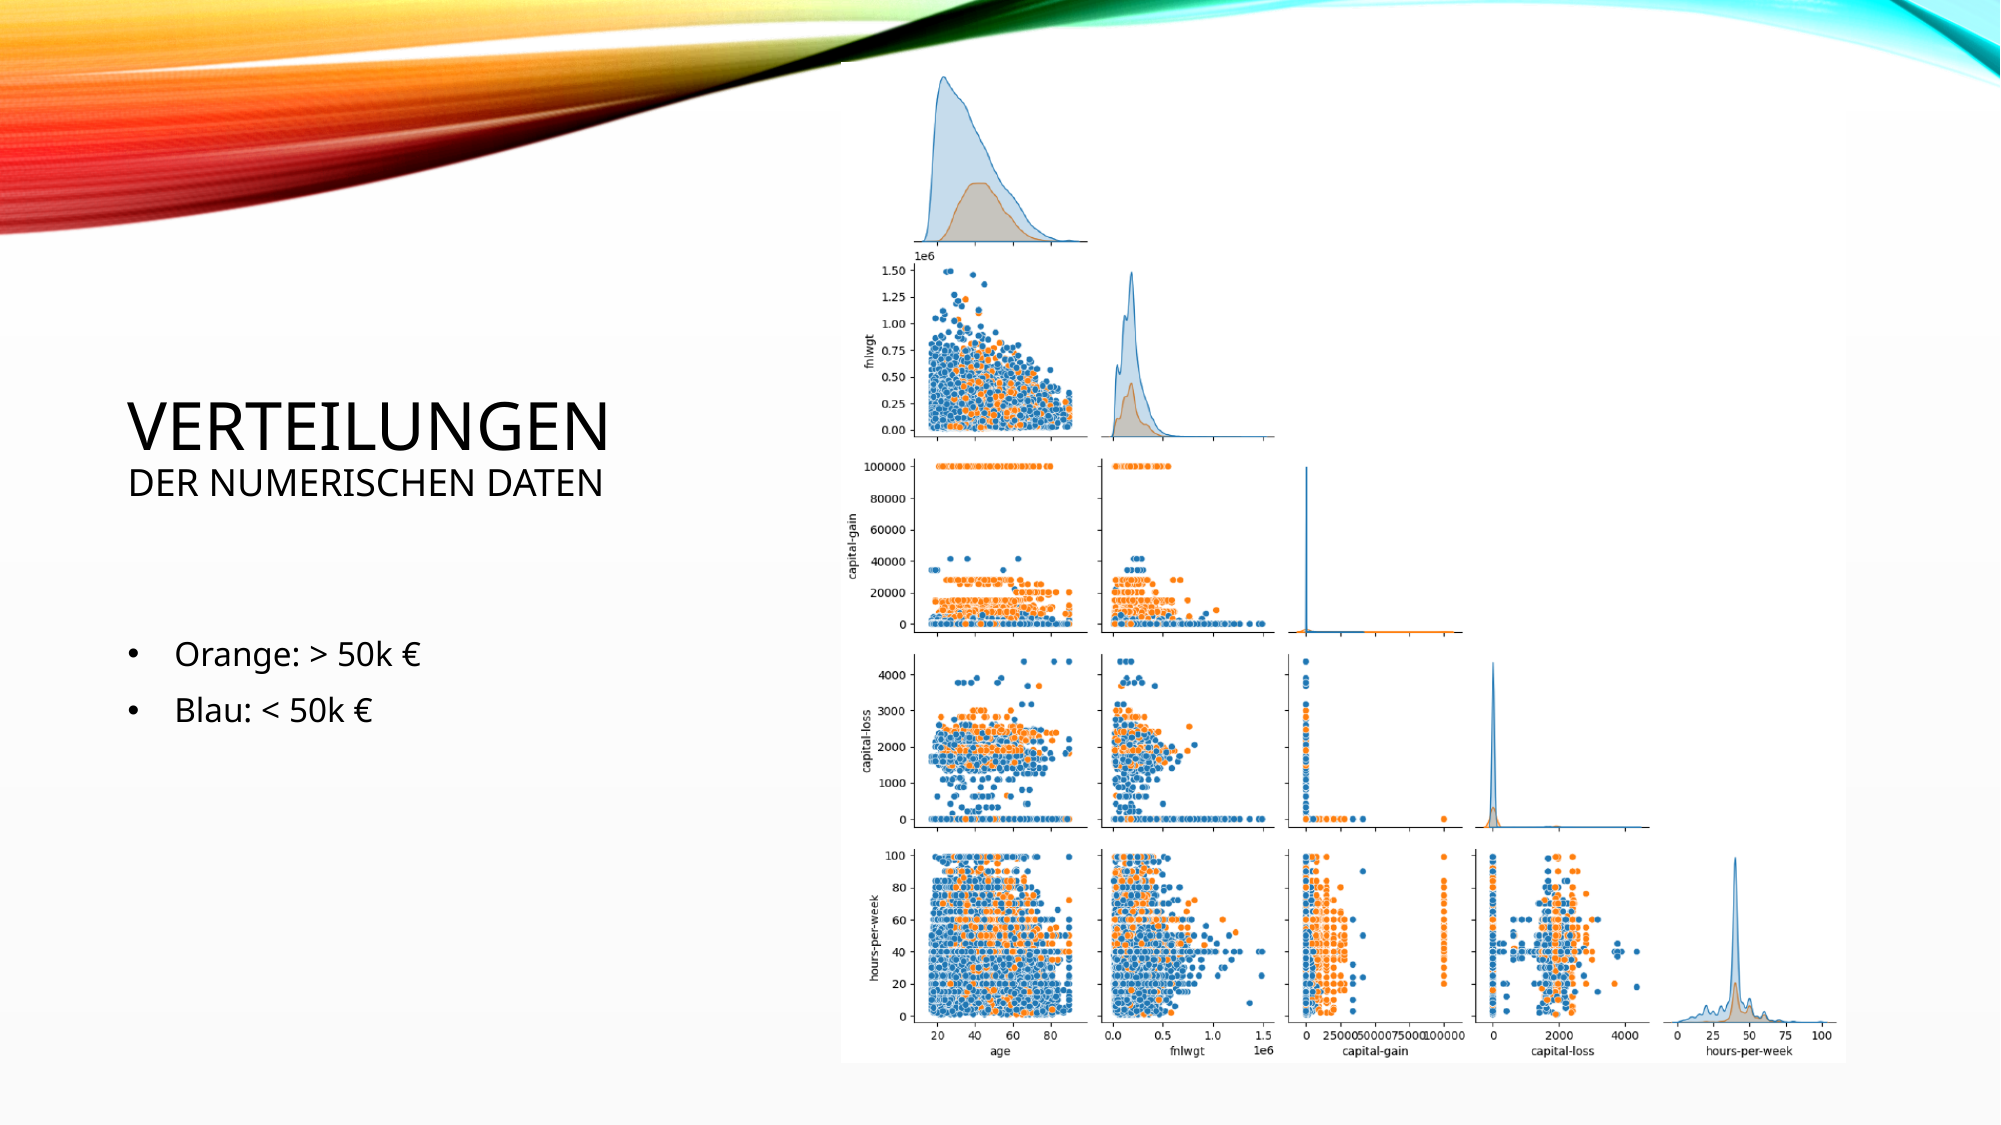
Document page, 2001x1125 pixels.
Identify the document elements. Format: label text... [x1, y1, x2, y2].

title Verteilungen der numerischen Daten [112, 249, 788, 512]
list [841, 61, 1846, 1063]
list Orange: > 50k € Blau: < 50k € [112, 512, 788, 1021]
picture [0, 0, 2000, 237]
